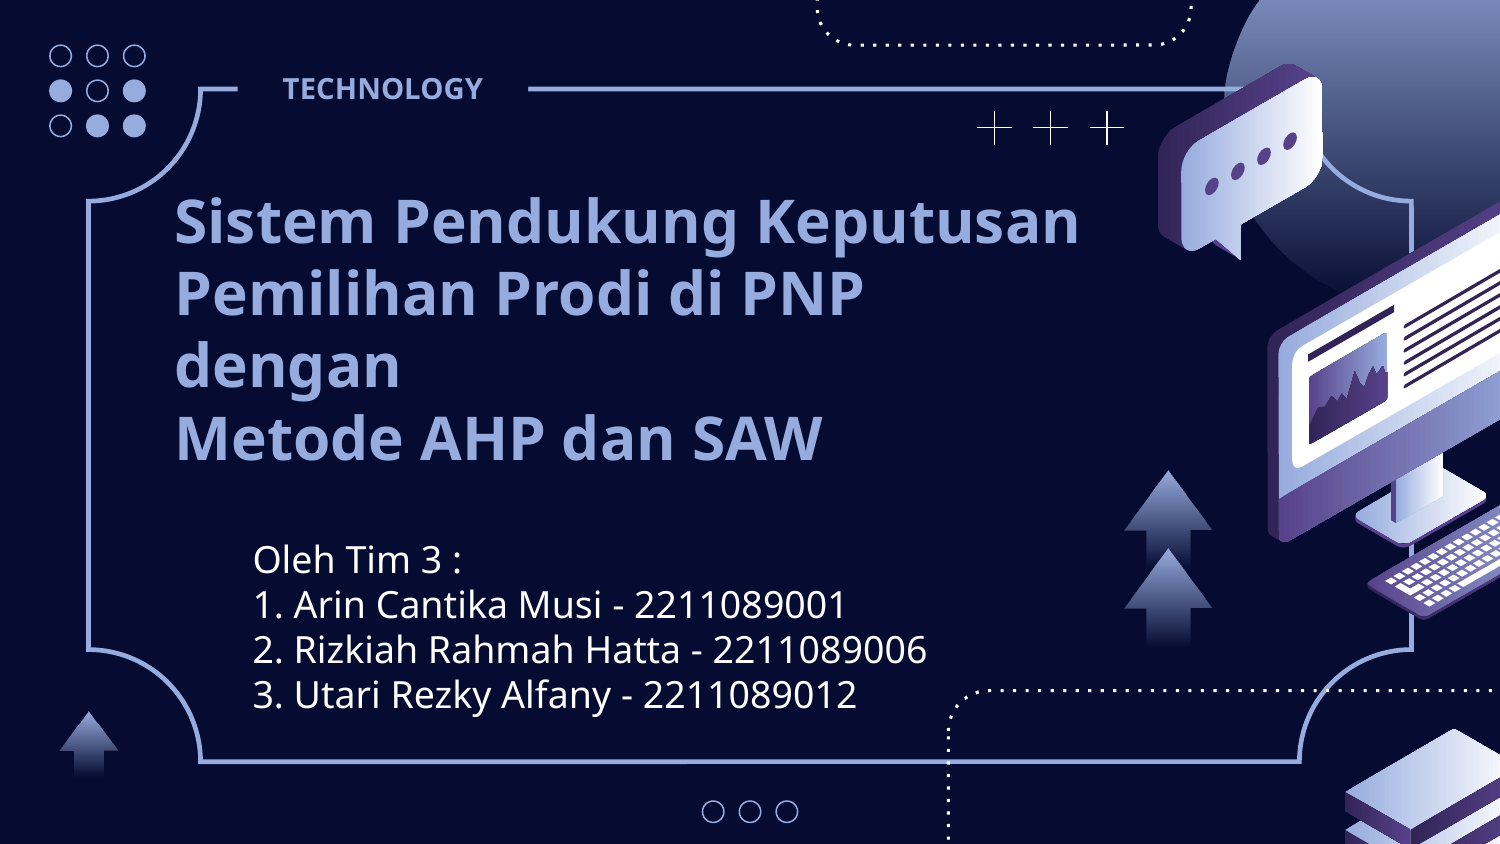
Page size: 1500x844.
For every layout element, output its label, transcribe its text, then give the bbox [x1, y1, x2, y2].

text_box [1124, 548, 1211, 648]
text_box [59, 711, 118, 777]
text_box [1157, 63, 1324, 260]
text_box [1267, 191, 1500, 548]
text_box [1124, 470, 1211, 570]
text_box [702, 800, 798, 823]
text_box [976, 110, 1125, 145]
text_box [1366, 498, 1500, 620]
text_box TECHNOLOGY [237, 55, 529, 122]
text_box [1344, 728, 1500, 844]
text_box [948, 690, 1500, 844]
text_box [49, 44, 146, 137]
subtitle Oleh Tim 3 : 1. Arin Cantika Musi - 2211089001 2. Rizkiah Rahmah Hatta - 2211089006 3. Utari Rezky Alfany - 2211089012 [237, 521, 1151, 598]
text_box [1230, 0, 1500, 189]
title Sistem Pendukung Keputusan Pemilihan Prodi di PNP dengan Metode AHP dan SAW [159, 167, 1102, 496]
